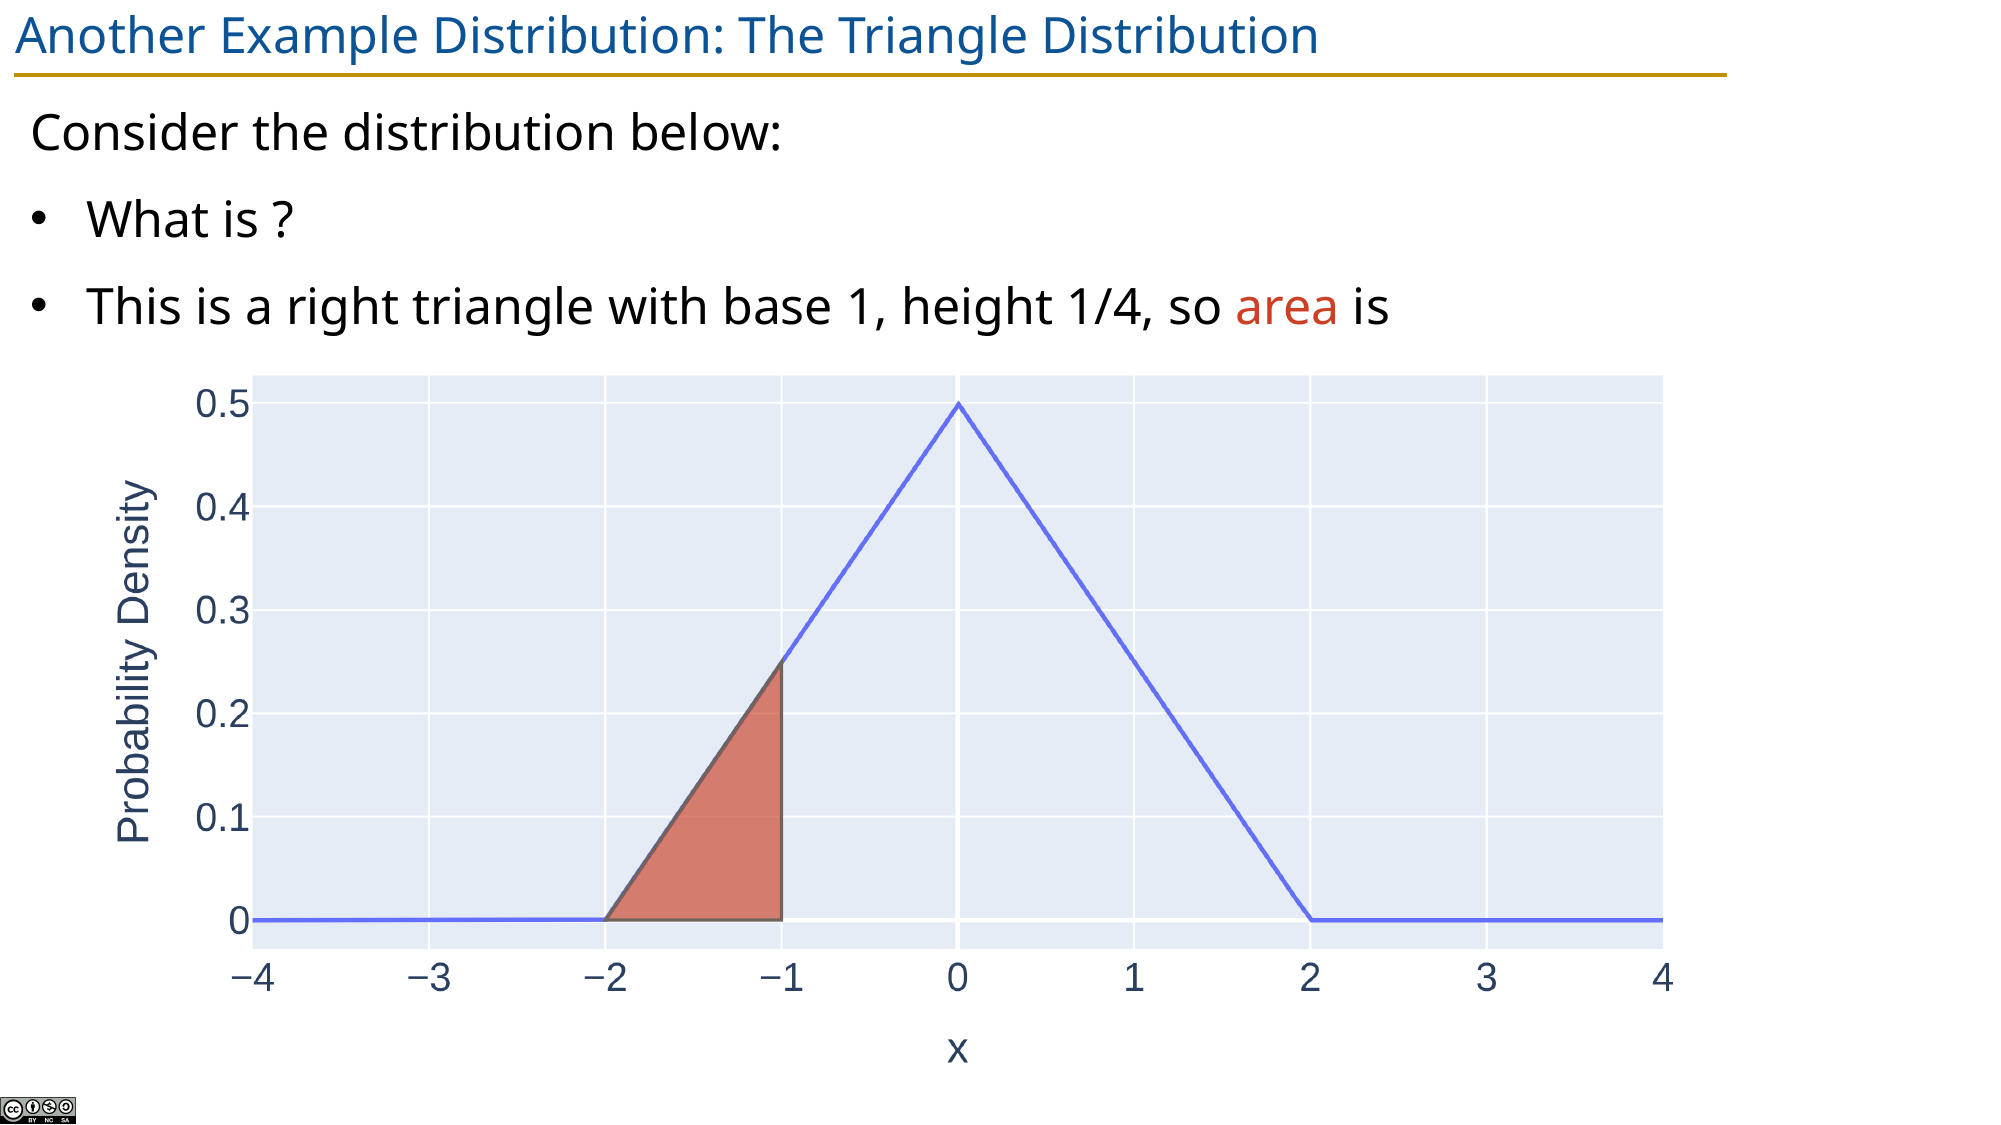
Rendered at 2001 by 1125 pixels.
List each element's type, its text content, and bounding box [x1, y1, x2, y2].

picture [0, 243, 1840, 1125]
title Another Example Distribution: The Triangle Distribution [0, 0, 1725, 75]
